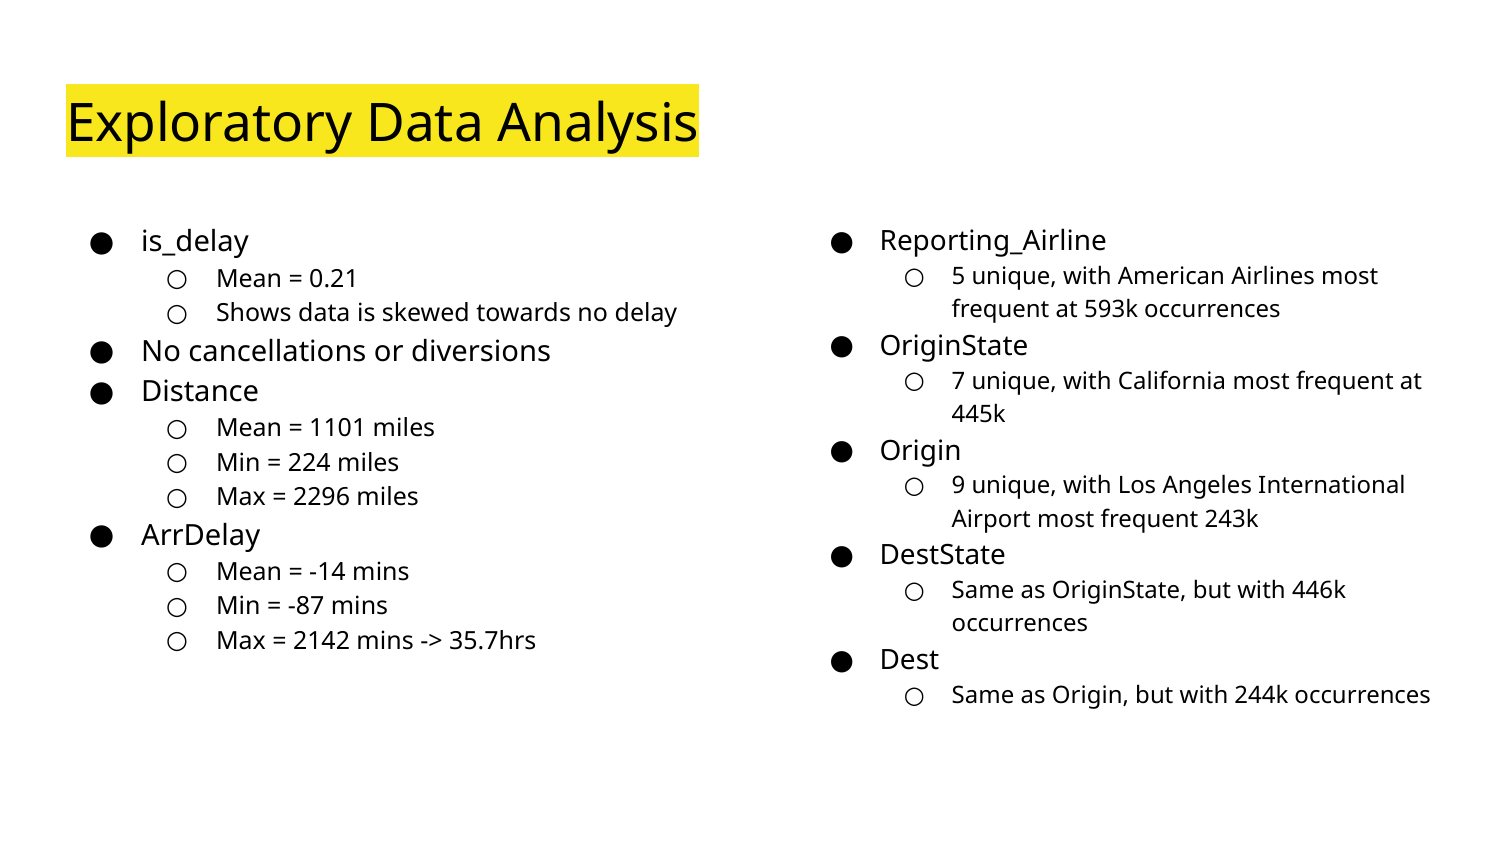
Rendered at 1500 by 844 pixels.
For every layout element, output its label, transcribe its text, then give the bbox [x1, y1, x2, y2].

title Exploratory Data Analysis [51, 72, 1449, 167]
list is_delay Mean = 0.21 Shows data is skewed towards no delay No cancellations or diversions Distance Mean = 1101 miles Min = 224 miles Max = 2296 miles ArrDelay Mean = -14 mins Min = -87 mins Max = 2142 mins -> 35.7hrs [51, 202, 708, 750]
list Reporting_Airline 5 unique, with American Airlines most frequent at 593k occurrences OriginState 7 unique, with California most frequent at 445k Origin 9 unique, with Los Angeles International Airport most frequent 243k DestState Same as OriginState, but with 446k occurrences Dest Same as Origin, but with 244k occurrences [792, 202, 1449, 750]
